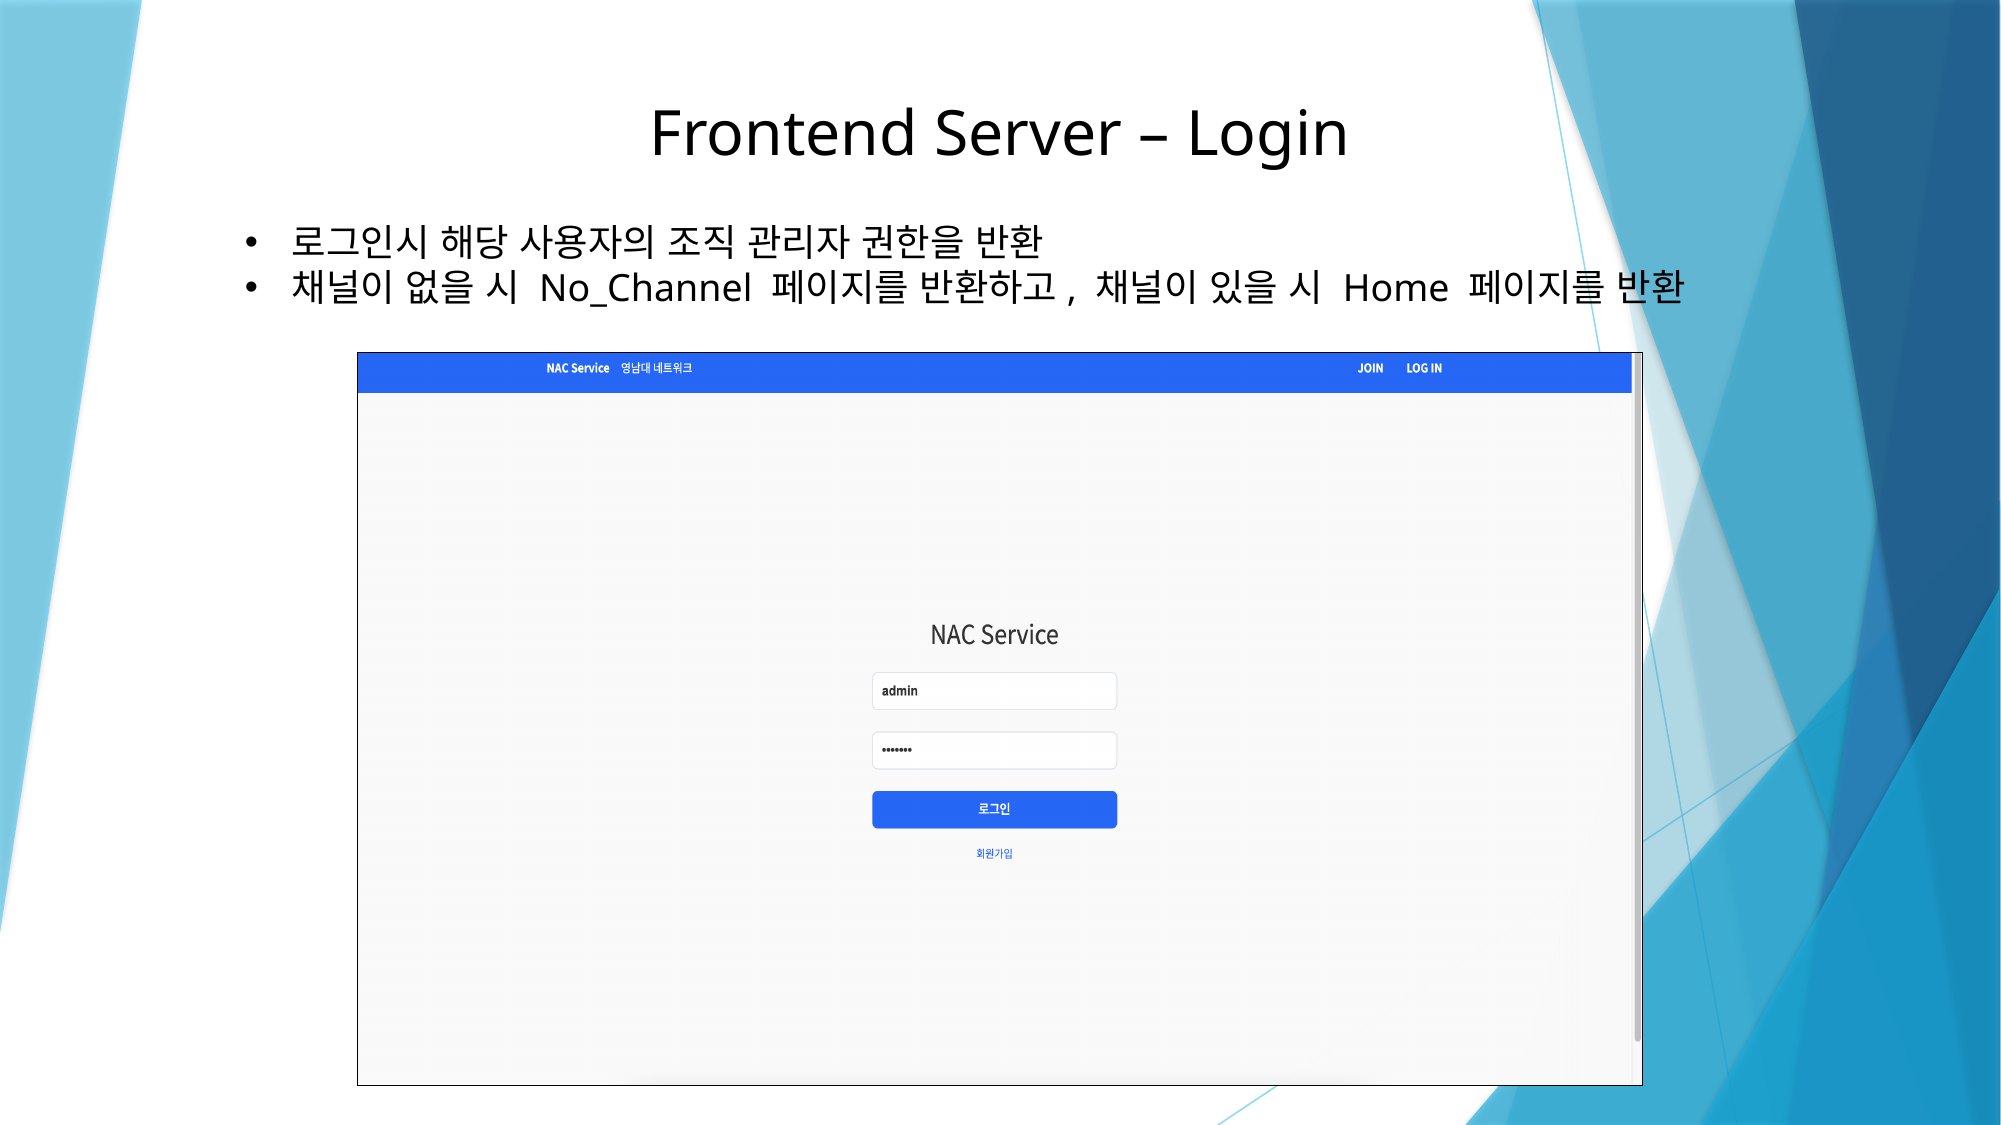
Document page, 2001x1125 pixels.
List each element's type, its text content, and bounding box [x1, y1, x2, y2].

text_box Frontend Server – Login [0, 85, 2000, 176]
text_box 로그인시 해당 사용자의 조직 관리자 권한을 반환 채널이 없을 시 No_Channel 페이지를 반환하고, 채널이 있을 시 Home 페이지를 반환 [229, 211, 1701, 317]
picture [357, 351, 1643, 1086]
